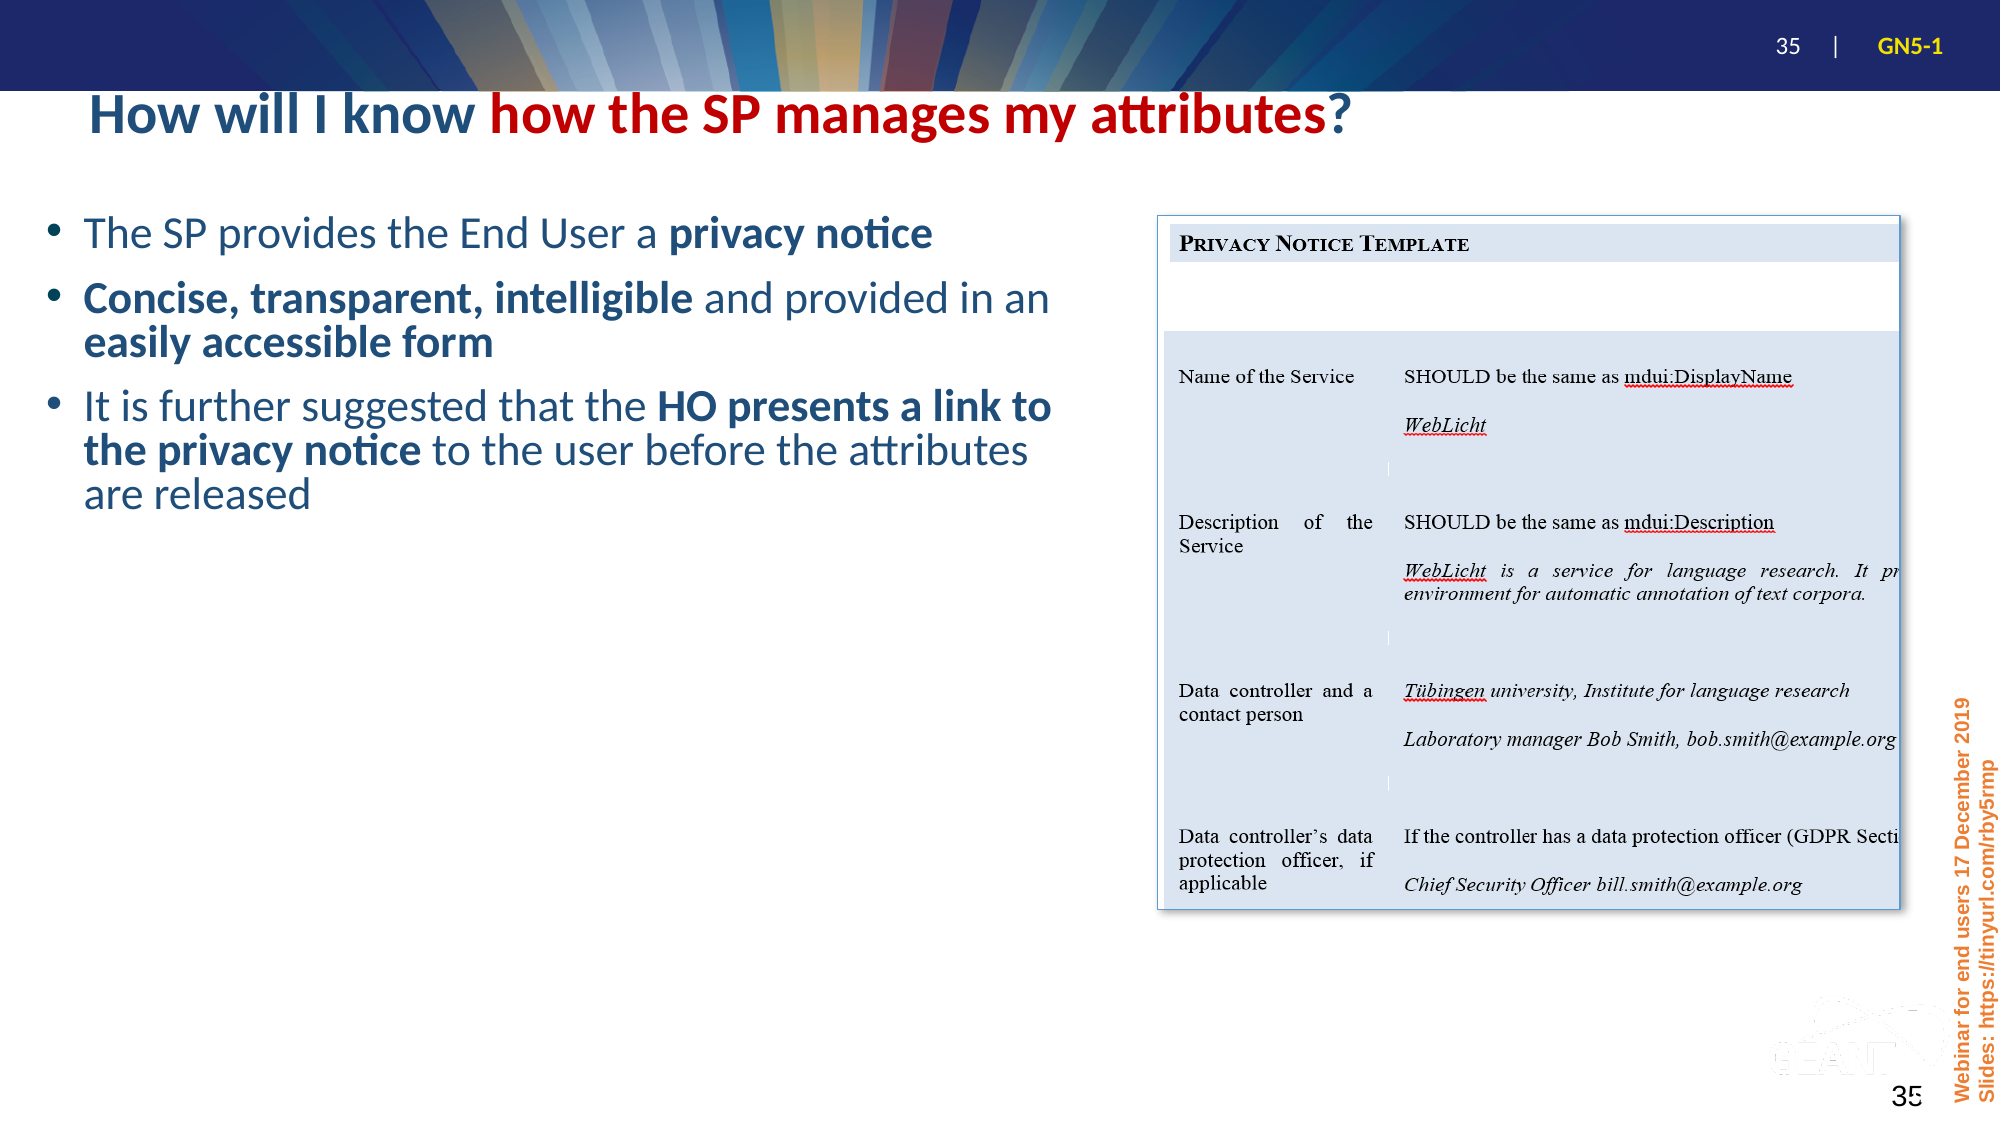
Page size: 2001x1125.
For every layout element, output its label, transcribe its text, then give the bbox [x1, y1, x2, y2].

text_box from: Mikael Linden, mikael.linden@csc.fi Webinar for end users 17 December 2019 Slides: https://tinyurl.com/rby5rmp [1888, 96, 2000, 1119]
slide_number 35 [1876, 1070, 1970, 1123]
list The SP provides the End User a privacy notice Concise, transparent, intelligible and provided in an easily accessible form It is further suggested that the HO presents a link to the privacy notice to the user before the attributes are released [30, 205, 1107, 920]
picture [0, 0, 1688, 92]
title How will I know how the SP manages my attributes? [74, 33, 1800, 188]
picture [1769, 995, 1888, 1080]
picture [1157, 216, 1900, 909]
